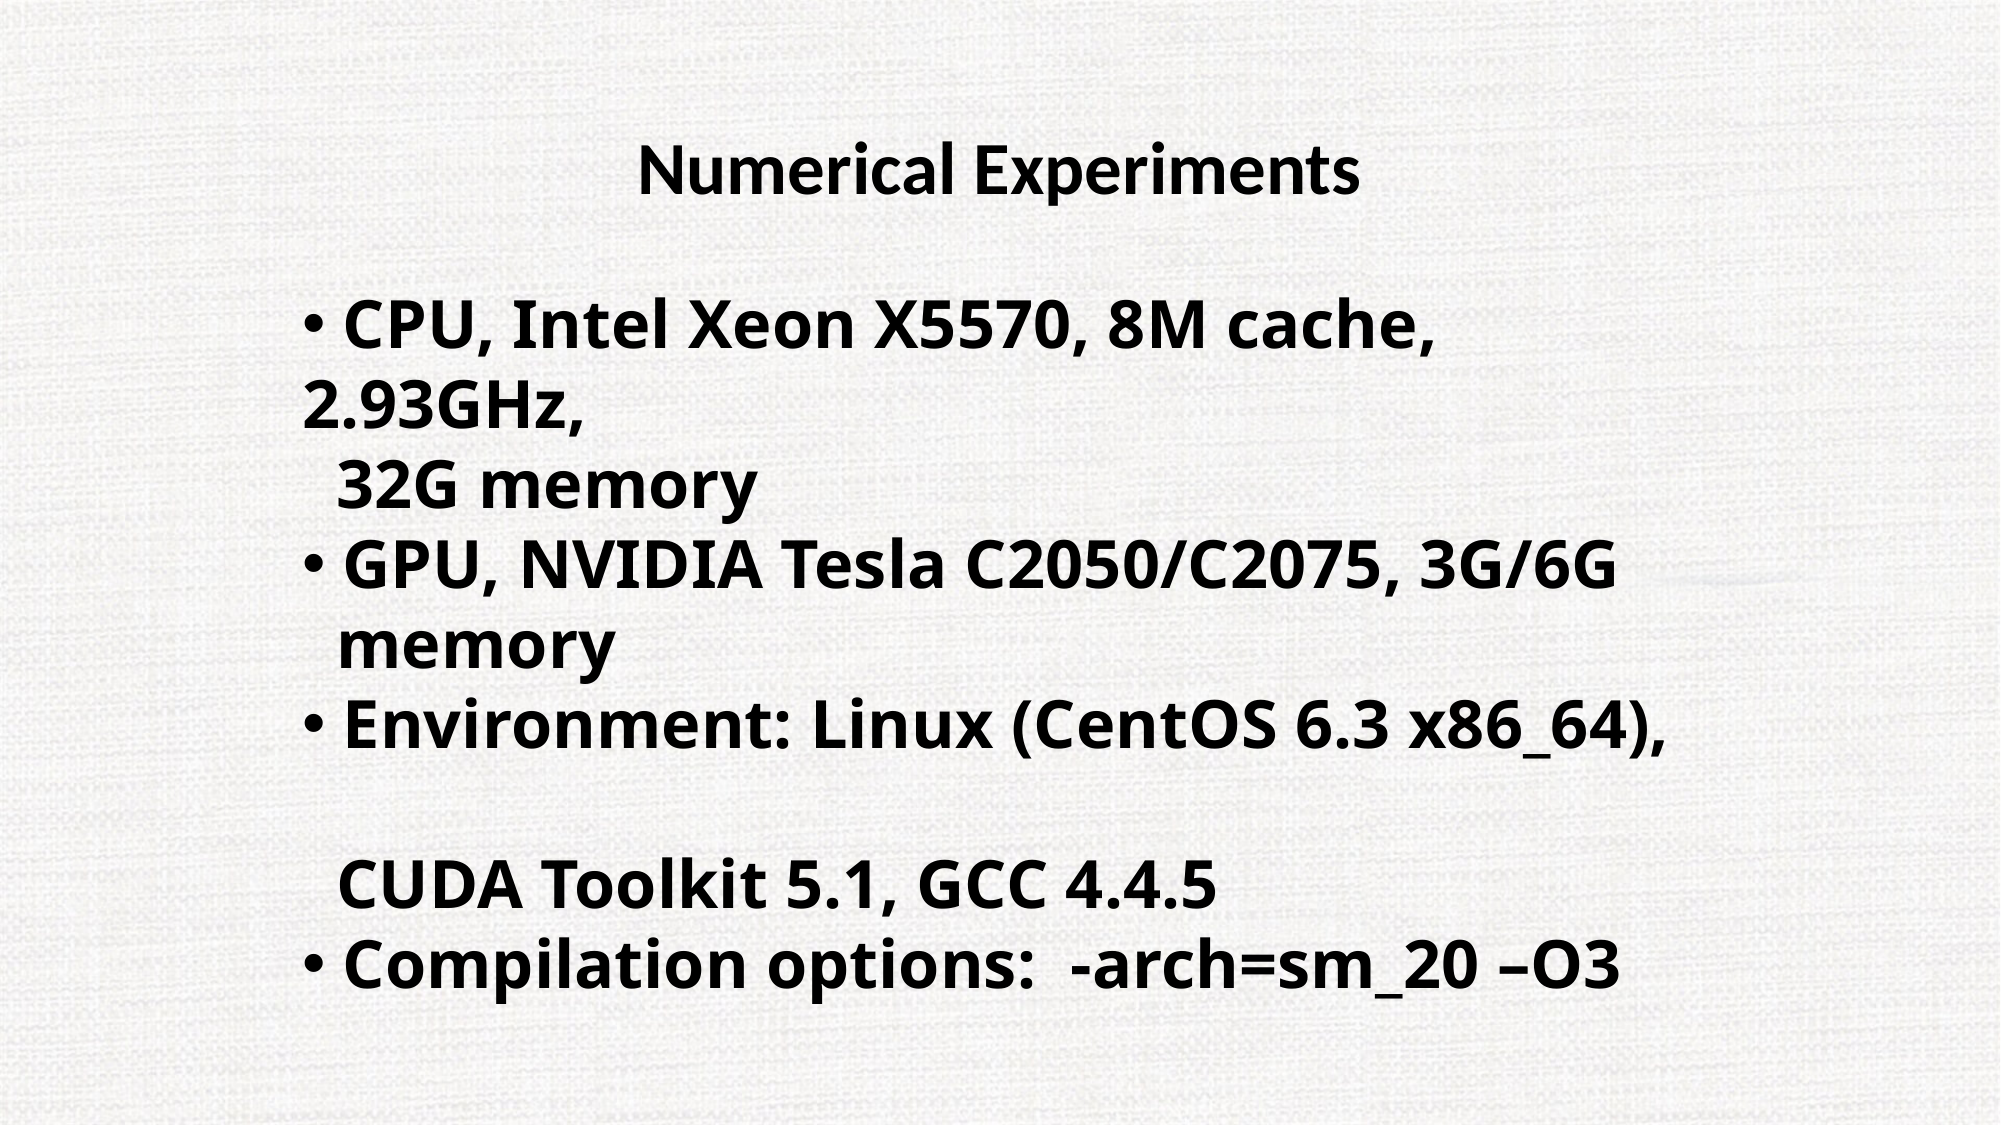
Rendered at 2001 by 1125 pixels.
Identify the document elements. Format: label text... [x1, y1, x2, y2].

text_box CPU, Intel Xeon X5570, 8M cache, 2.93GHz, 32G memory GPU, NVIDIA Tesla C2050/C2075, 3G/6G memory Environment: Linux (CentOS 6.3 x86_64), CUDA Toolkit 5.1, GCC 4.4.5 Compilation options: -arch=sm_20 –O3 [287, 274, 1713, 863]
text_box Numerical Experiments [312, 112, 1688, 213]
picture [0, 0, 2001, 1125]
